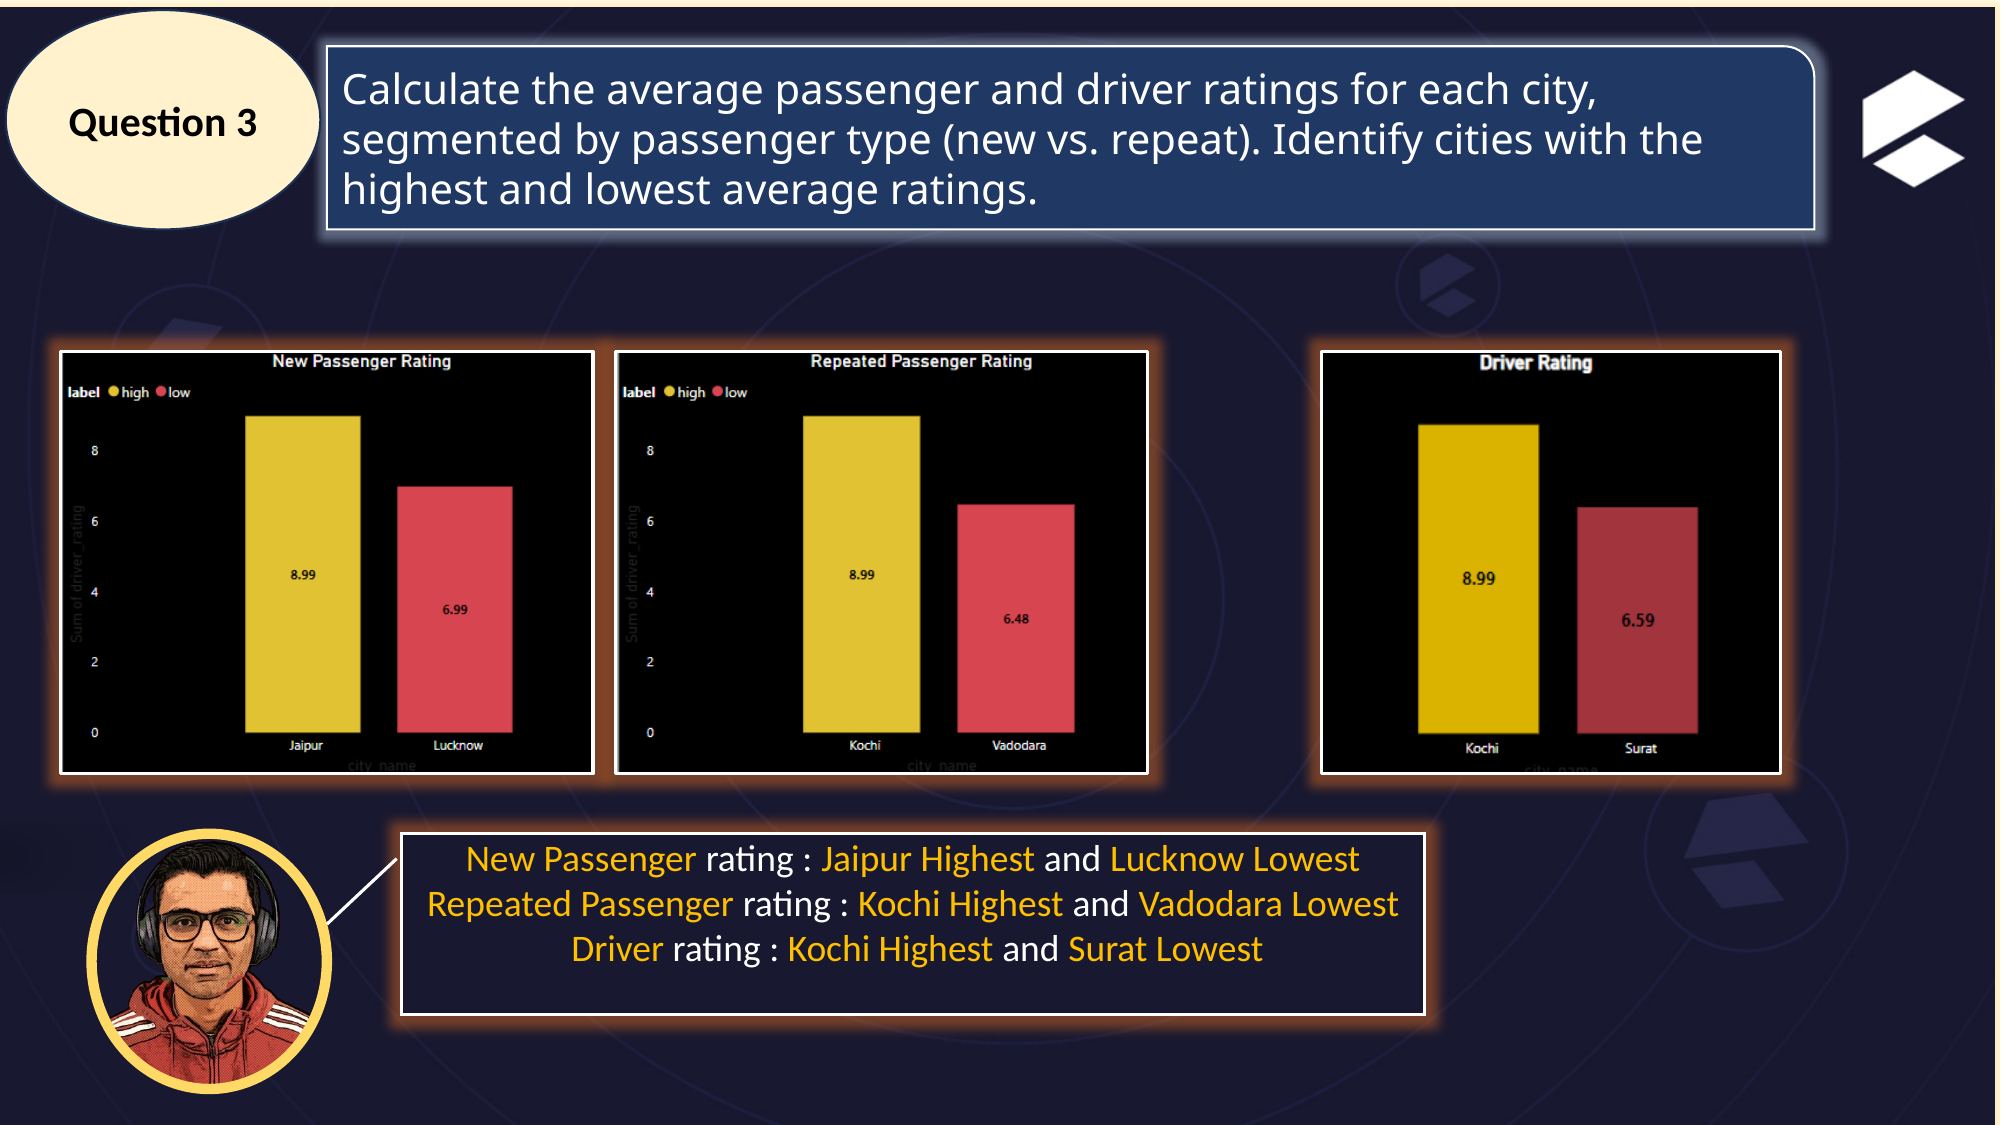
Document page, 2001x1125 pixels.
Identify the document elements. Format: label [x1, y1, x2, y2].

picture [0, 7, 1995, 1125]
text_box [326, 858, 397, 925]
